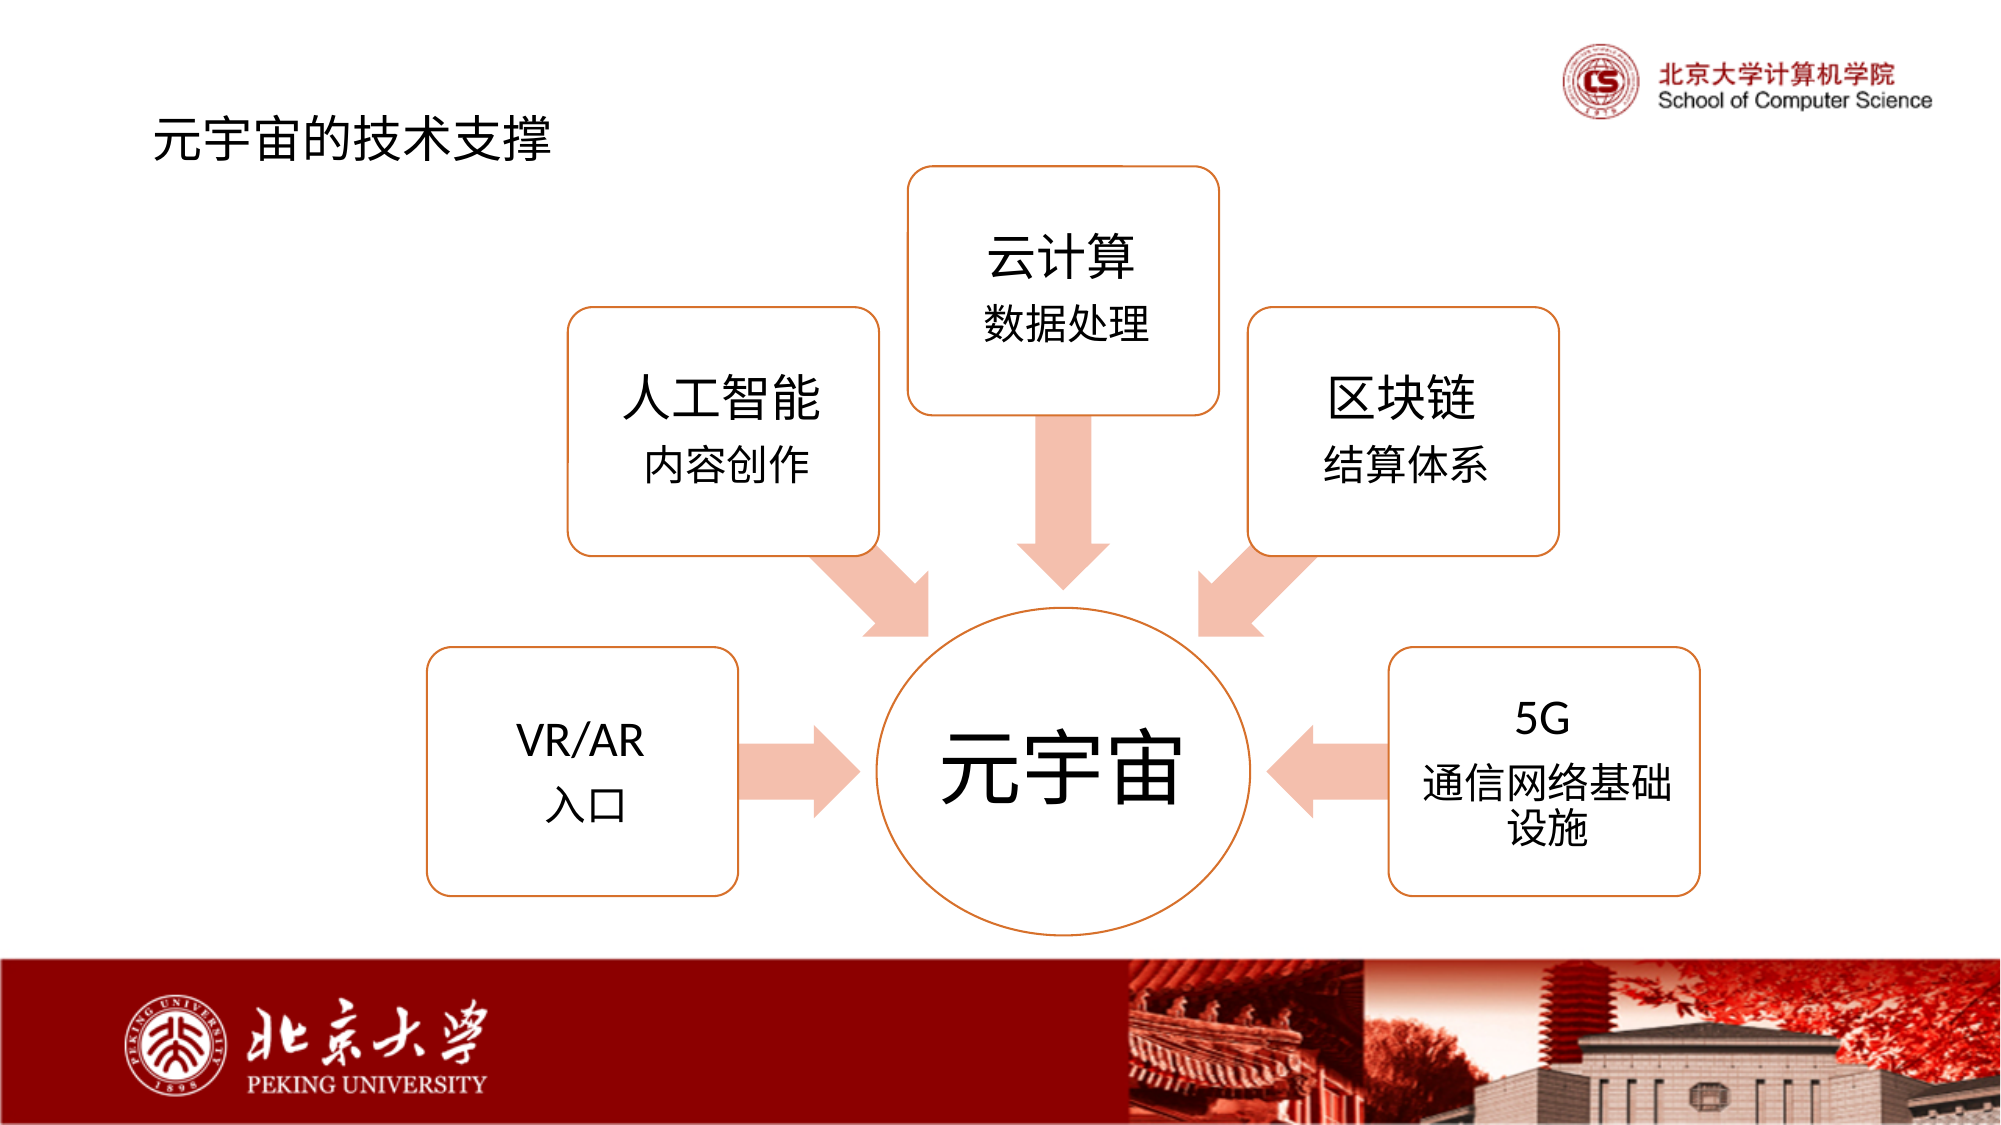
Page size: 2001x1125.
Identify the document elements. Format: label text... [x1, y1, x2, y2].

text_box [426, 128, 1700, 973]
title 元宇宙的技术支撑 [137, 59, 943, 223]
picture [0, 0, 2001, 1125]
